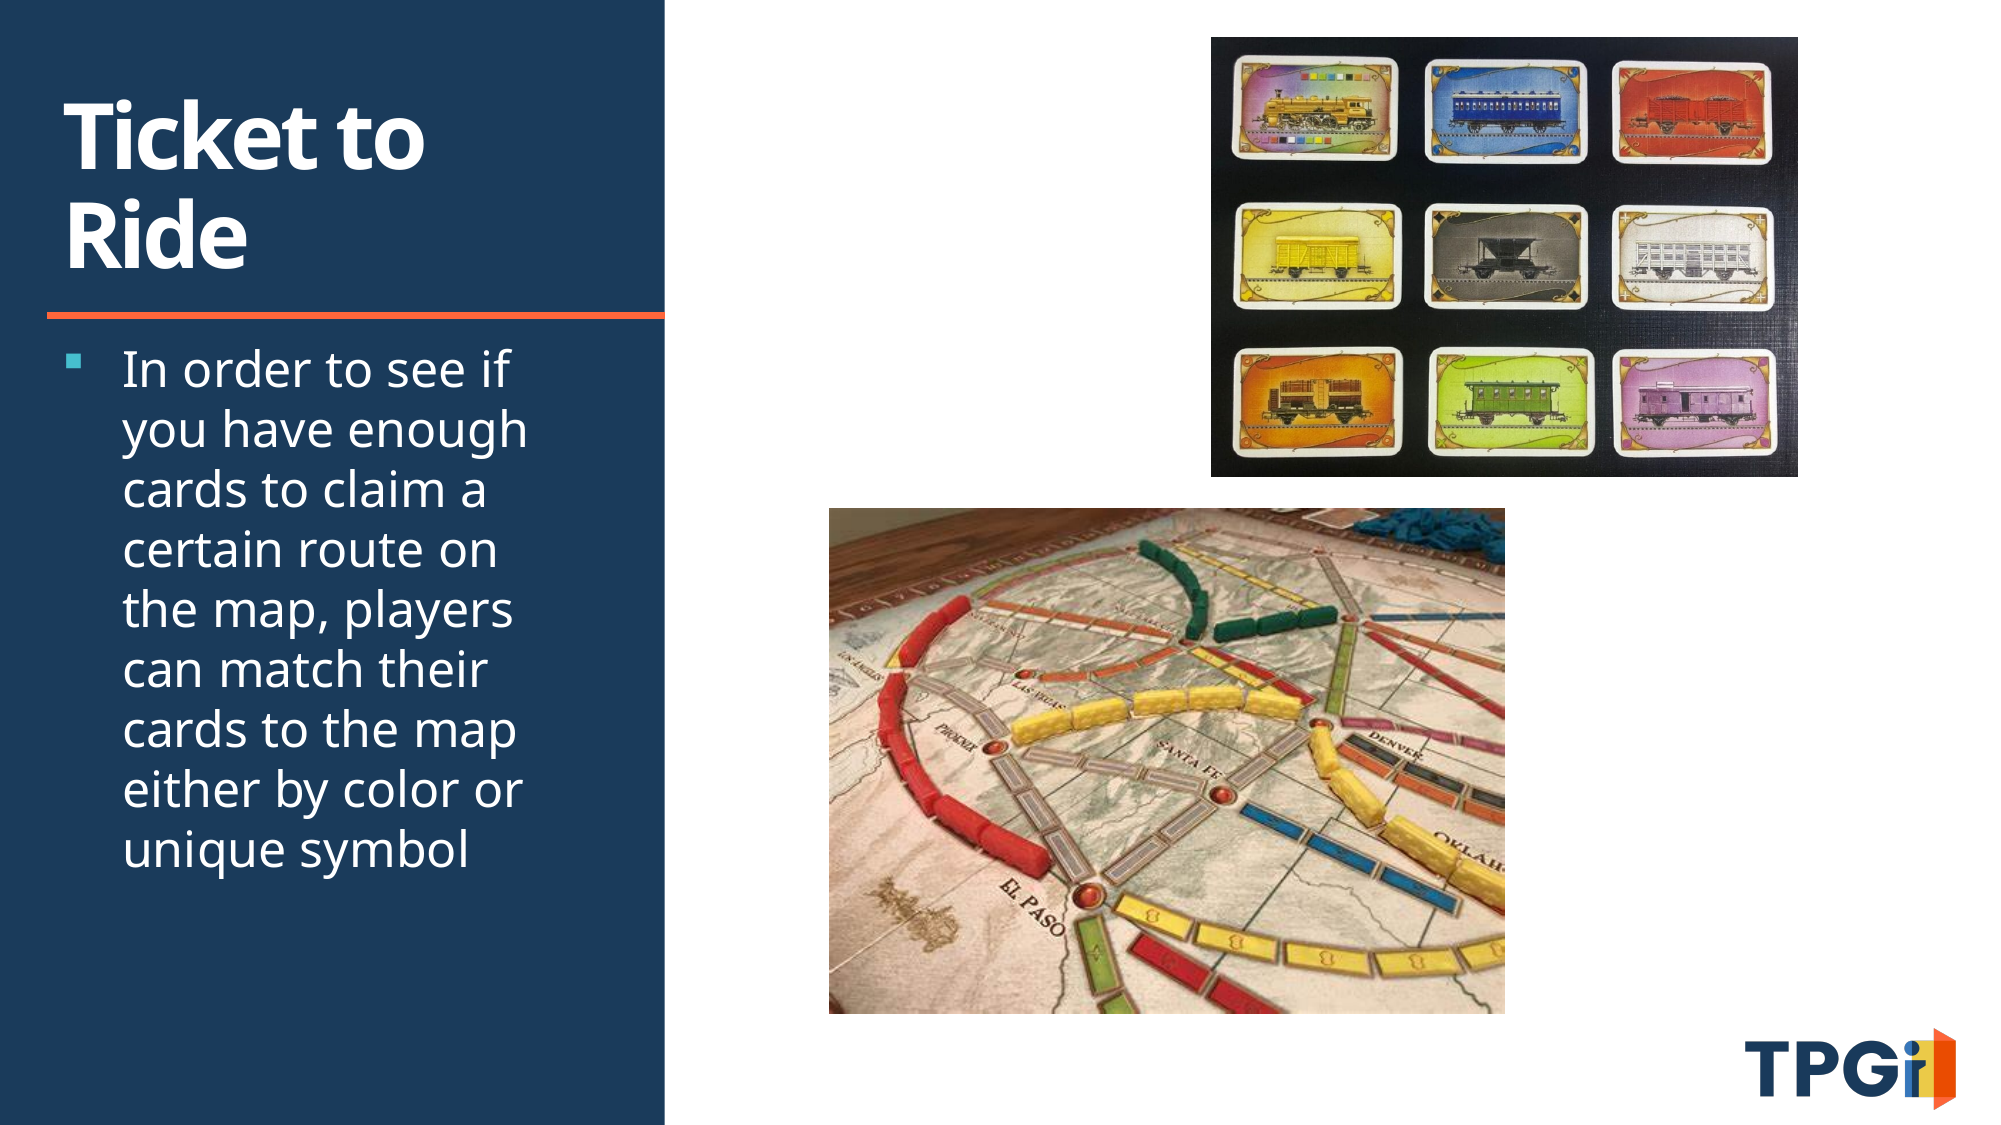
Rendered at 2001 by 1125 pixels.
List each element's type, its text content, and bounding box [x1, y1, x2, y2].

title Ticket to Ride [47, 77, 557, 296]
picture [1211, 37, 1798, 477]
picture [1745, 1028, 1956, 1110]
list In order to see if you have enough cards to claim a certain route on the map, players can match their cards to the map either by color or unique symbol [47, 330, 557, 1014]
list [829, 508, 1505, 1015]
